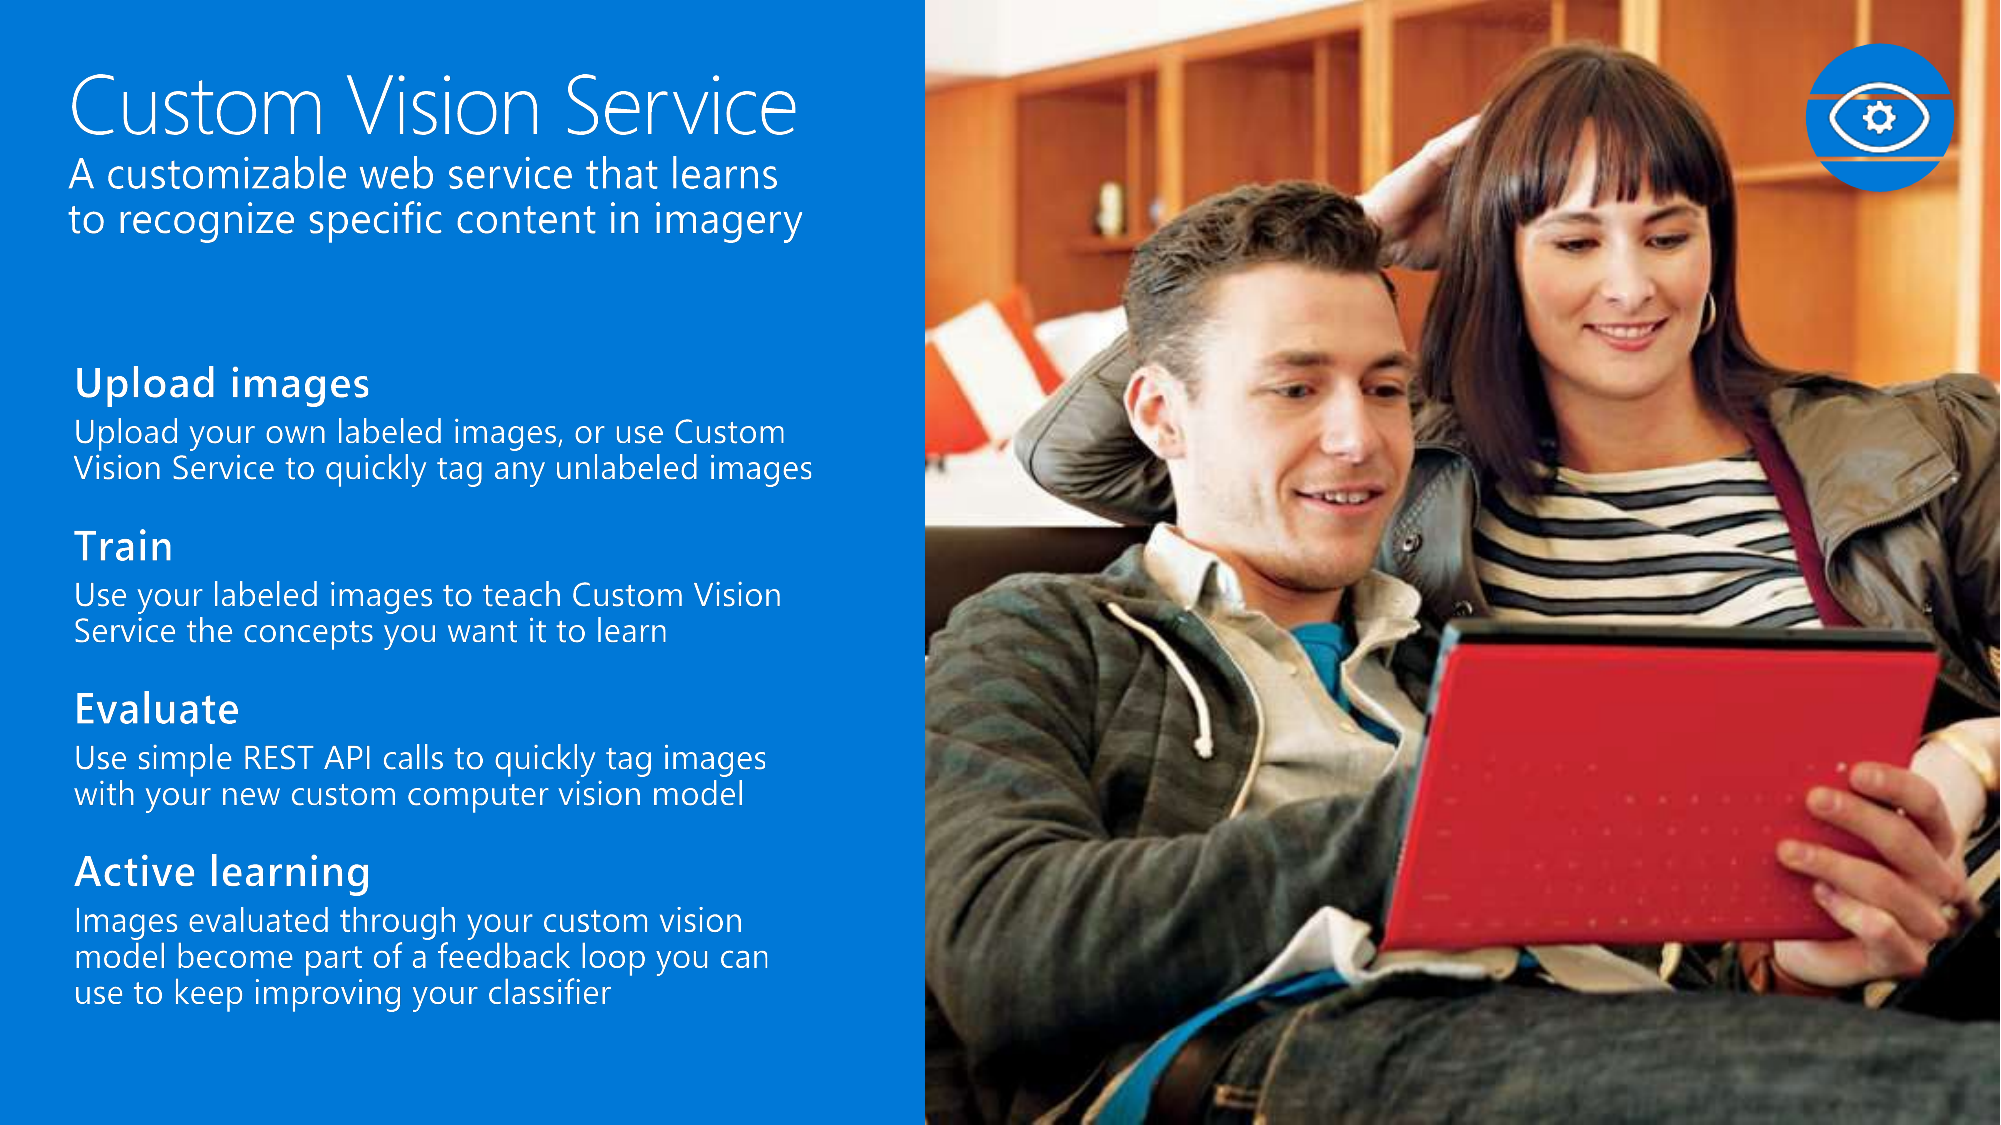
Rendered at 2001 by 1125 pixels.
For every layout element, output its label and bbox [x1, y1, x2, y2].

text_box [76, 978, 611, 1012]
text_box [925, 0, 2000, 1125]
text_box [76, 744, 766, 777]
text_box [75, 617, 666, 650]
text_box [73, 454, 812, 487]
text_box [0, 0, 925, 1125]
text_box [74, 529, 171, 561]
text_box [77, 366, 369, 407]
text_box [74, 854, 368, 896]
text_box [68, 201, 803, 243]
text_box [76, 418, 784, 452]
text_box [72, 74, 796, 135]
text_box [77, 691, 238, 724]
text_box [76, 581, 780, 614]
text_box [76, 942, 768, 976]
text_box [68, 156, 777, 189]
text_box [76, 907, 741, 940]
text_box [1803, 41, 1956, 194]
text_box [74, 780, 742, 813]
